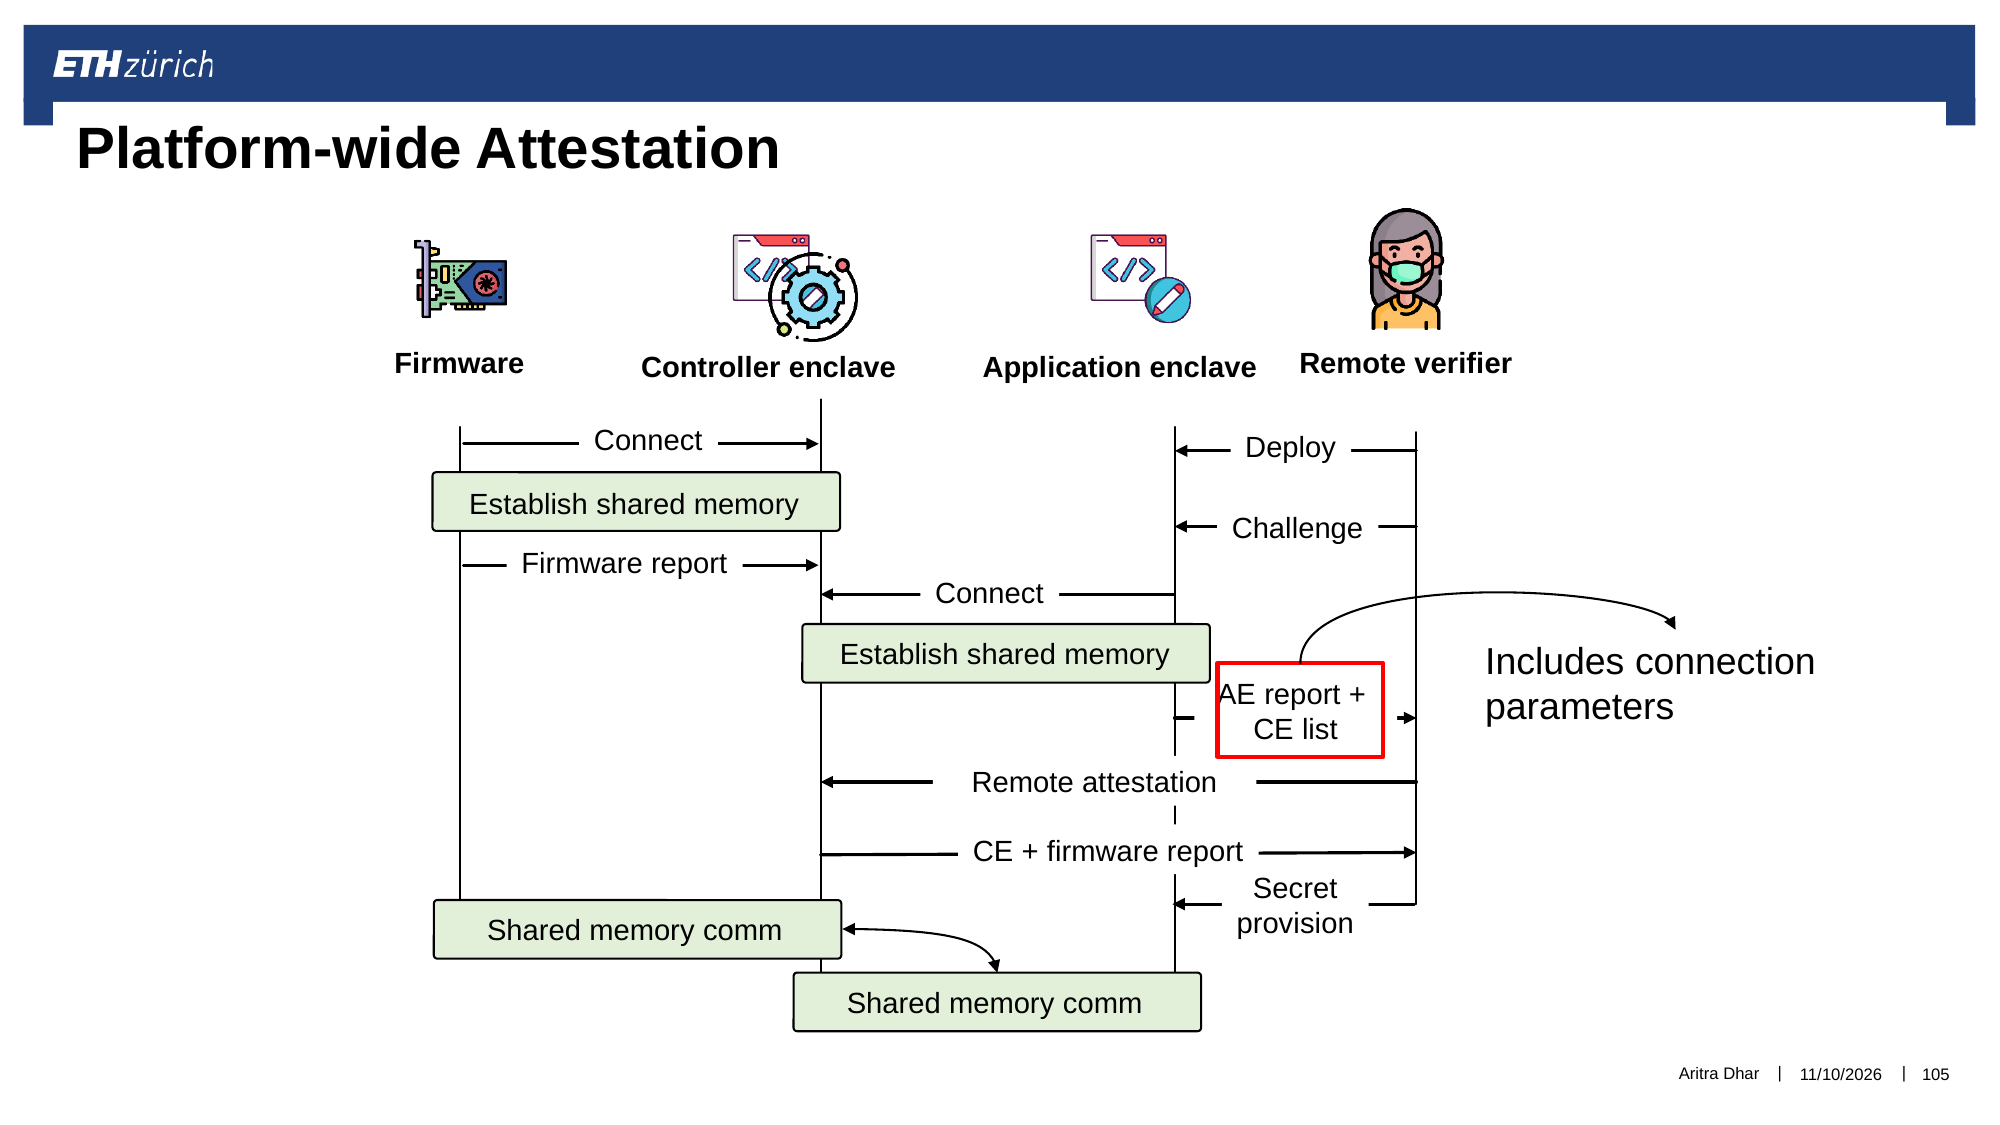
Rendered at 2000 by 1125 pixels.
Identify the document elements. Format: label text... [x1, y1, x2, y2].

text_box Controller enclave [626, 341, 912, 391]
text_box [1470, 458, 1505, 835]
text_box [786, 972, 1203, 1032]
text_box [1174, 502, 1411, 554]
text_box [820, 755, 1417, 807]
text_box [797, 623, 1213, 683]
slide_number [1790, 1034, 1892, 1112]
text_box Remote verifier [1262, 336, 1550, 387]
title Platform-wide Attestation [53, 101, 1946, 262]
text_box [820, 824, 1417, 876]
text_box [464, 539, 816, 588]
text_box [1172, 862, 1415, 949]
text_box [732, 233, 858, 343]
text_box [427, 899, 843, 959]
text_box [463, 413, 816, 465]
picture [1345, 208, 1467, 330]
slide_number 105 [1906, 1034, 1966, 1112]
footer Aritra Dhar [999, 1034, 1760, 1111]
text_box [842, 929, 998, 973]
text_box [820, 566, 1175, 618]
text_box [1217, 661, 1385, 666]
picture [414, 232, 507, 325]
picture [1090, 233, 1192, 324]
text_box Firmware [379, 336, 540, 387]
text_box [1179, 668, 1411, 754]
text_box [426, 471, 843, 532]
text_box Application enclave [967, 341, 1272, 391]
text_box Includes connection parameters [1510, 629, 1881, 735]
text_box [1174, 421, 1417, 473]
